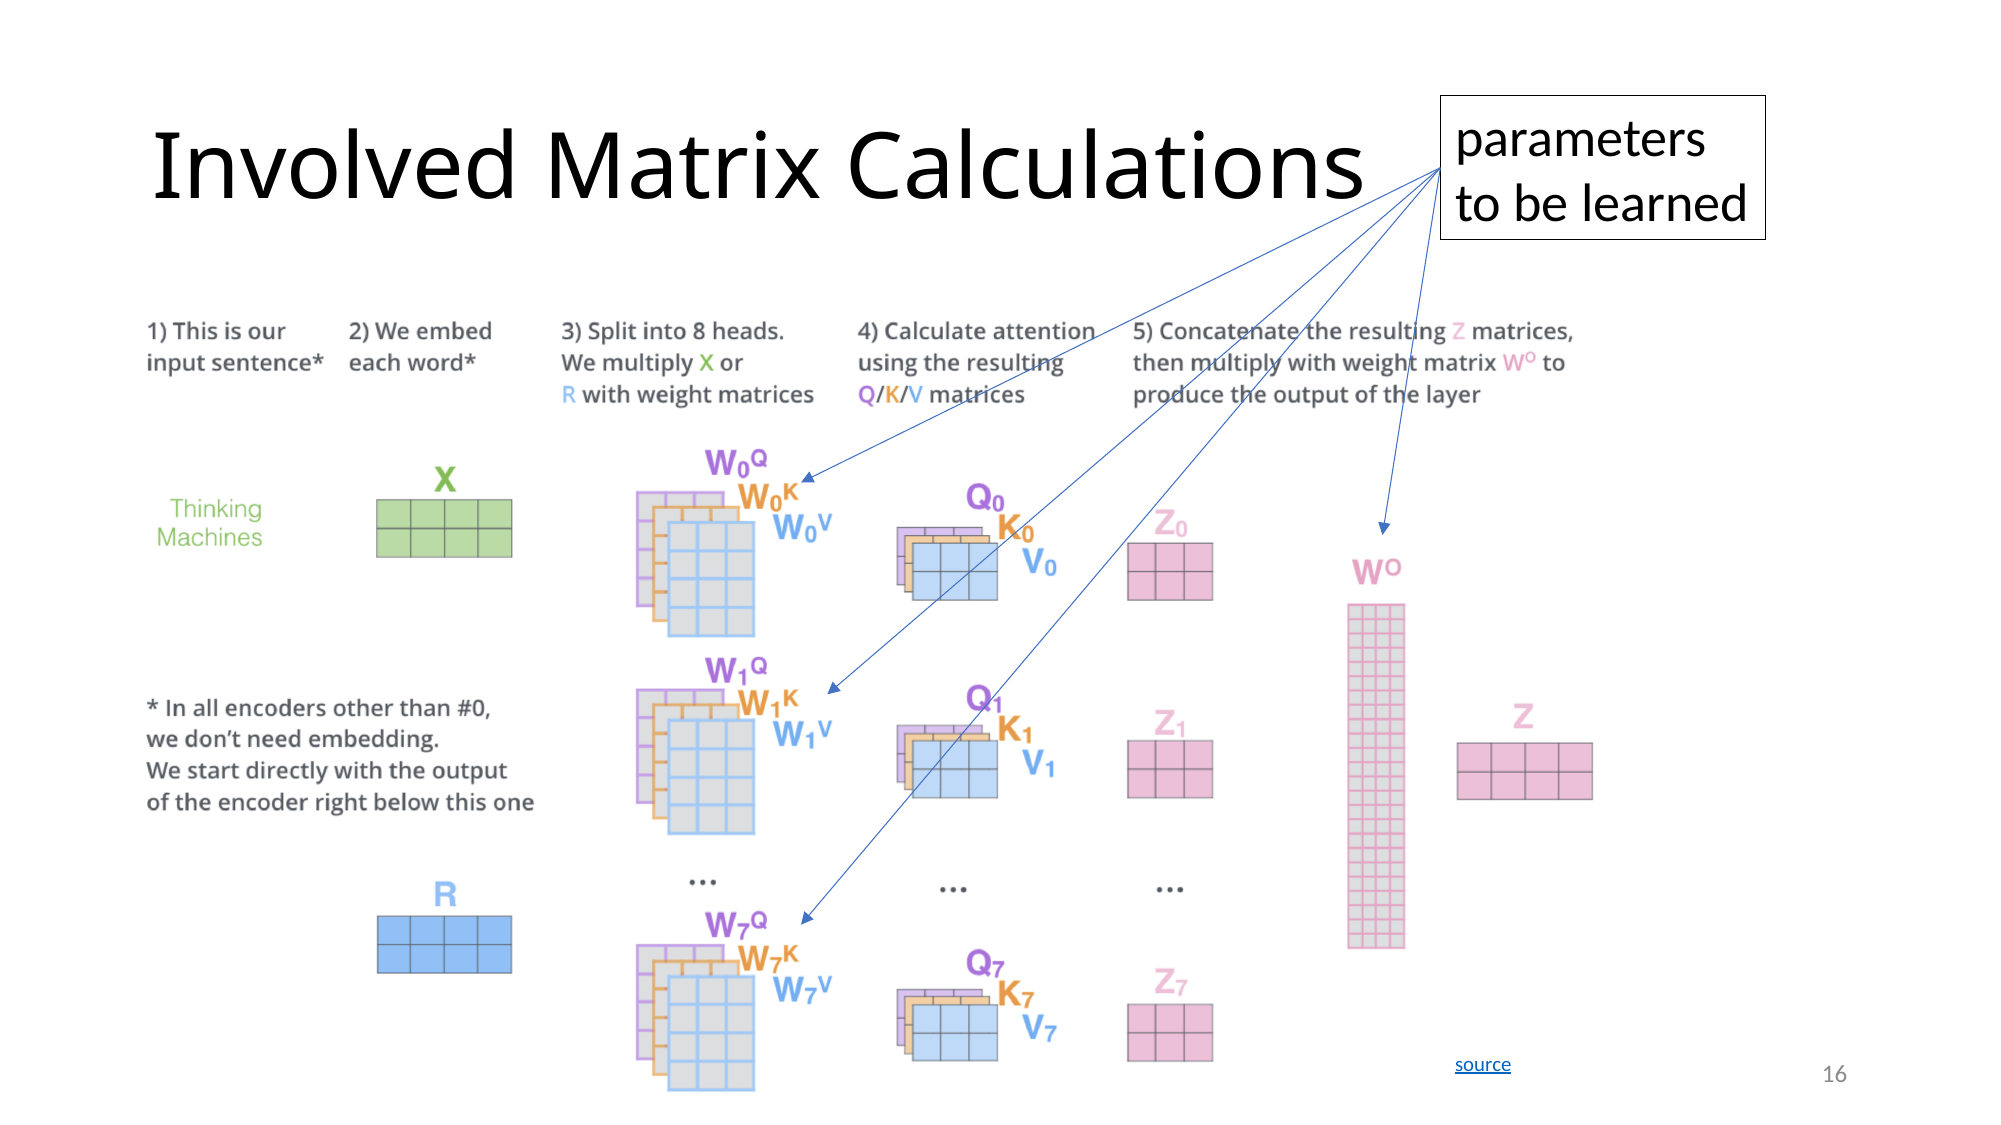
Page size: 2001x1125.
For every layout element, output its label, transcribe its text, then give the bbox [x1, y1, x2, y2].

text_box parameters to be learned [1440, 95, 1766, 240]
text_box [800, 168, 1441, 925]
picture [137, 311, 1612, 1103]
slide_number 16 [1612, 1042, 1863, 1103]
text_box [1382, 168, 1441, 536]
title Involved Matrix Calculations [137, 59, 1863, 278]
